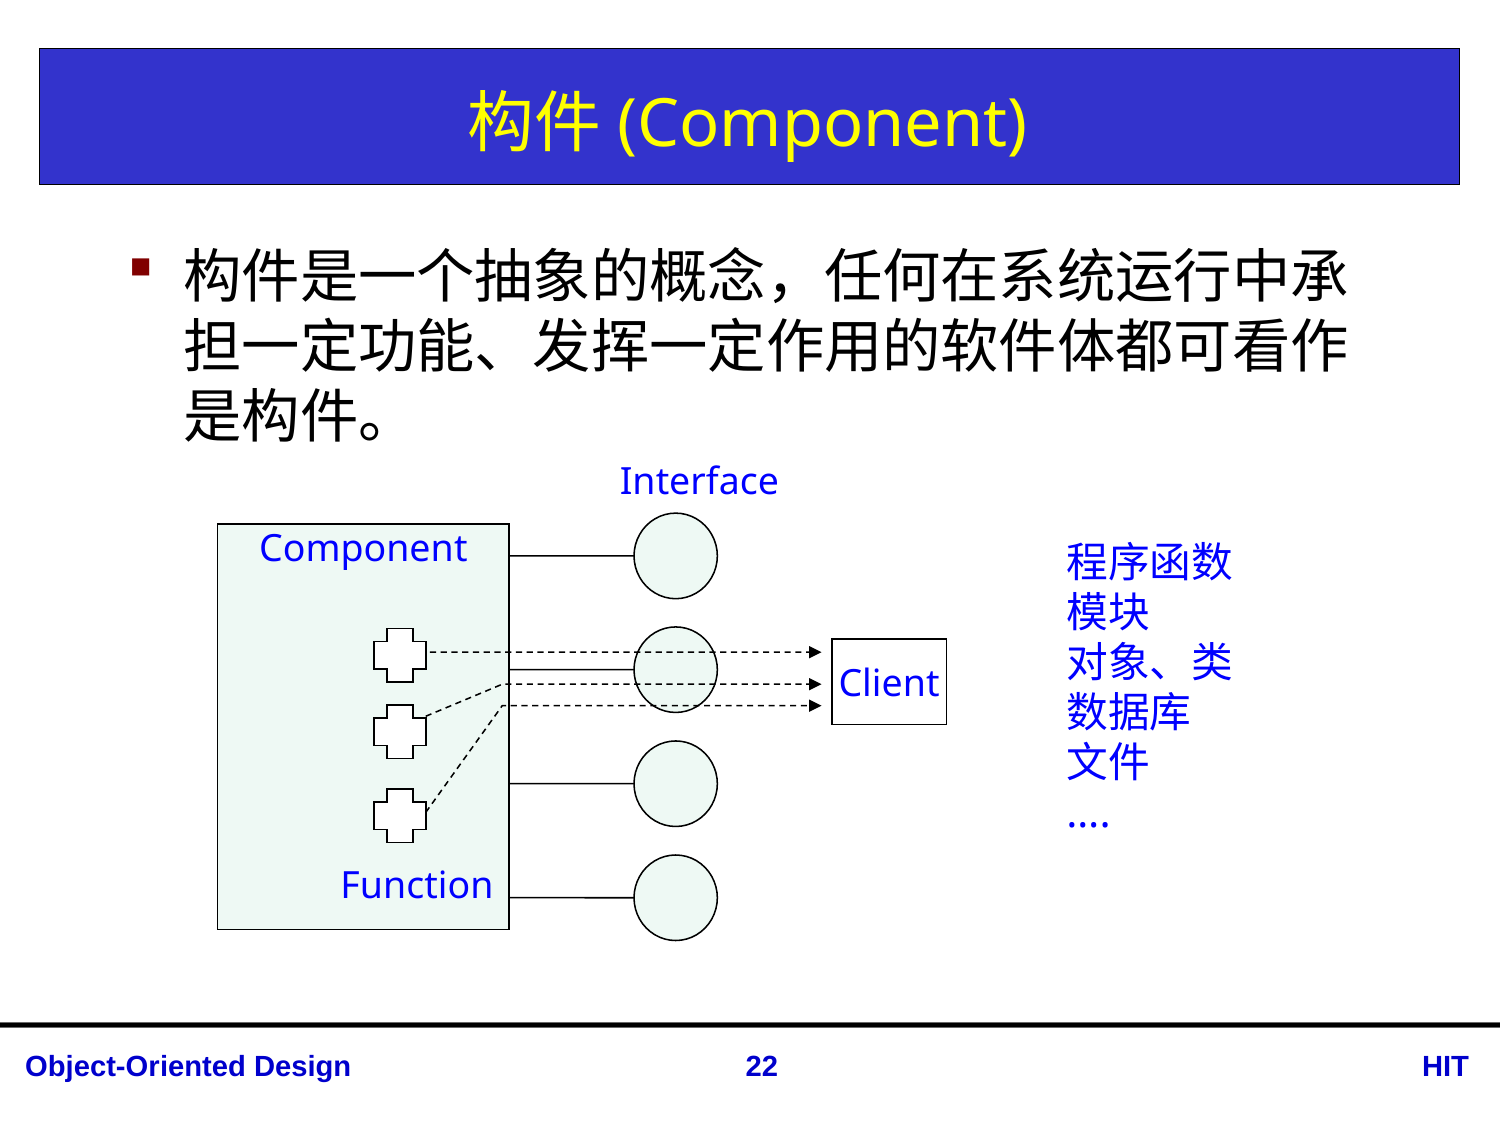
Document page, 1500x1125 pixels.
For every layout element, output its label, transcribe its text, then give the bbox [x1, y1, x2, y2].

list 构件是一个抽象的概念，任何在系统运行中承担一定功能、发挥一定作用的软件体都可看作是构件。 [111, 231, 1412, 941]
title 构件(Component) [38, 54, 1457, 185]
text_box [217, 449, 947, 941]
text_box 程序函数 模块 对象、类 数据库 文件 …. [1051, 528, 1407, 844]
